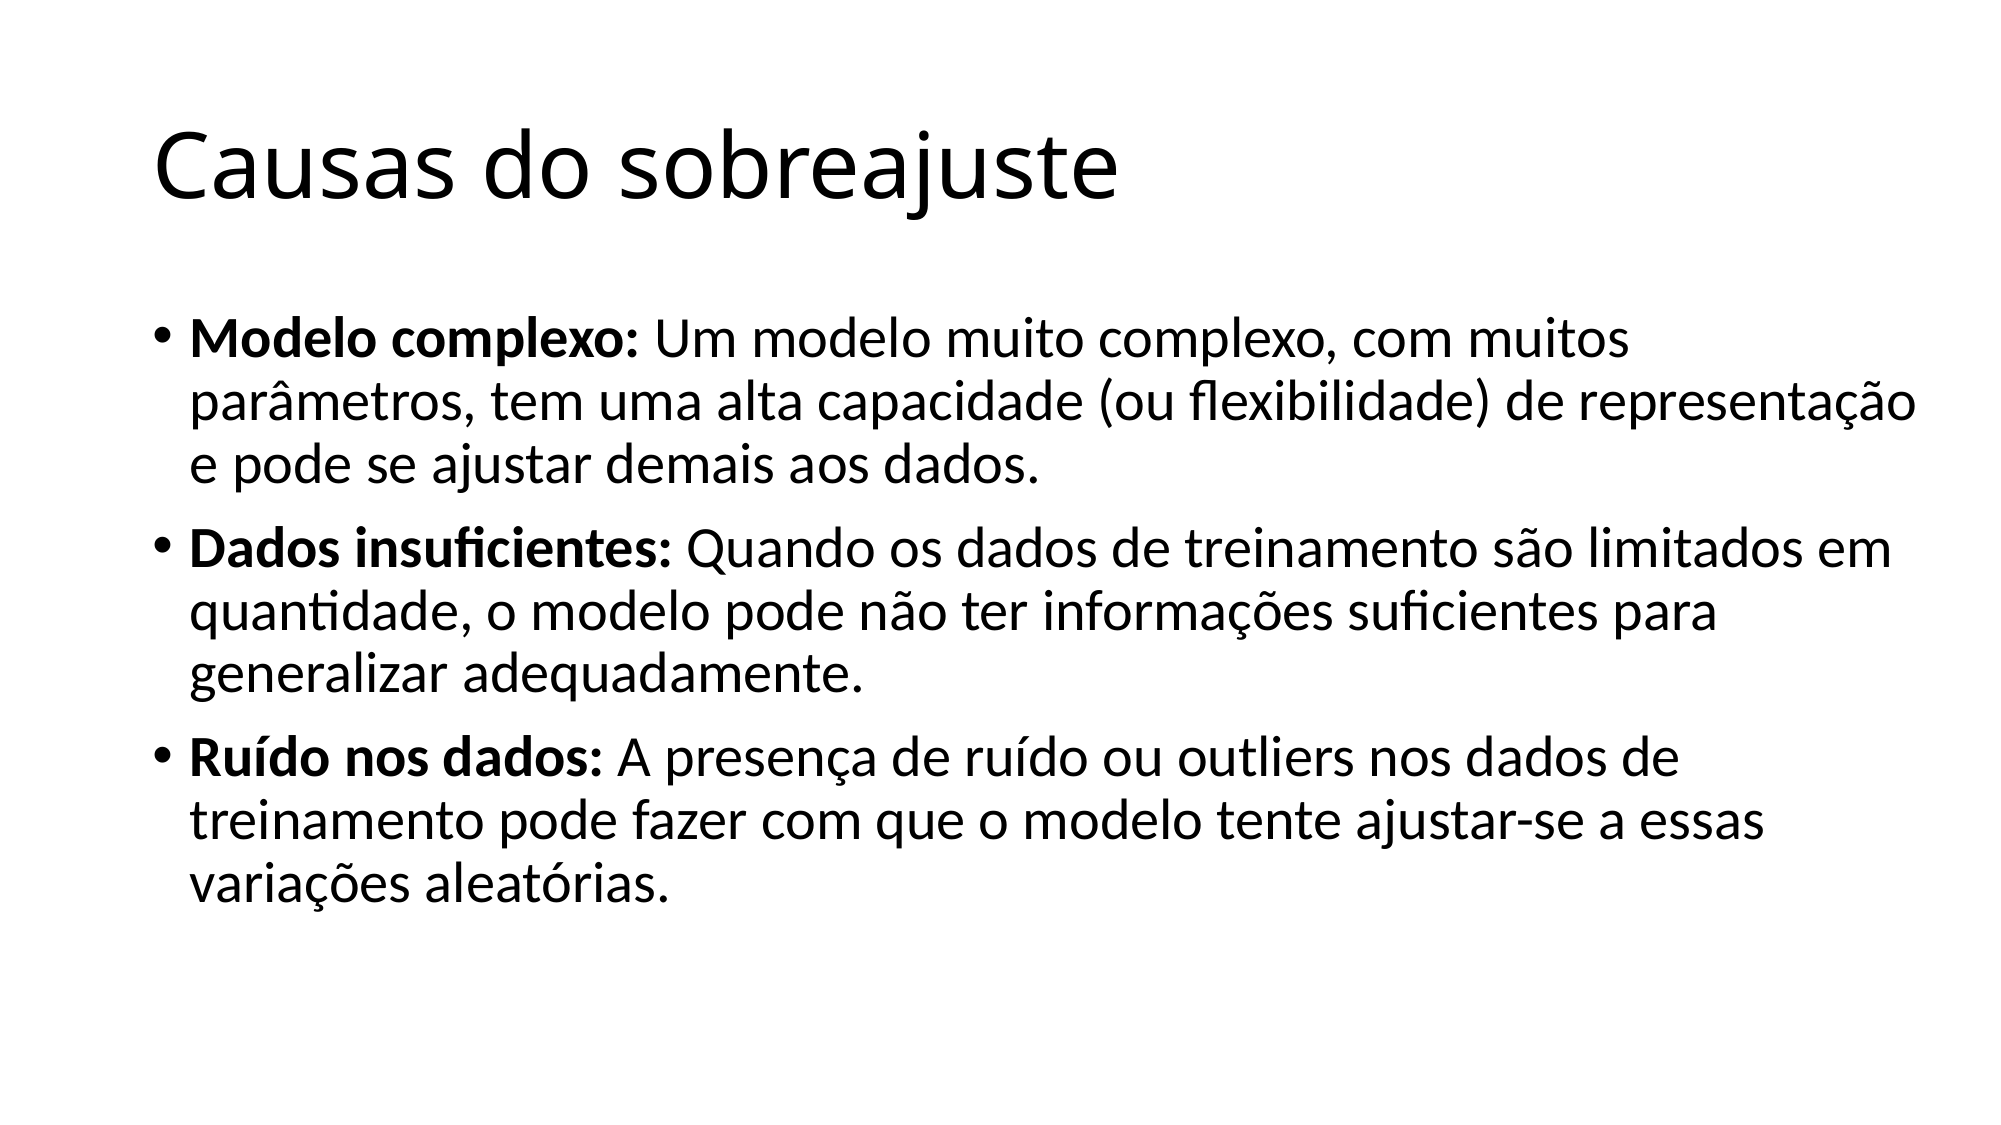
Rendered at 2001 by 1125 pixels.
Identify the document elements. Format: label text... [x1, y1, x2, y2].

list Modelo complexo: Um modelo muito complexo, com muitos parâmetros, tem uma alta capacidade (ou flexibilidade) de representação e pode se ajustar demais aos dados. Dados insuficientes: Quando os dados de treinamento são limitados em quantidade, o modelo pode não ter informações suficientes para generalizar adequadamente. Ruído nos dados: A presença de ruído ou outliers nos dados de treinamento pode fazer com que o modelo tente ajustar-se a essas variações aleatórias. [137, 299, 1942, 1125]
title Causas do sobreajuste [137, 59, 1863, 278]
